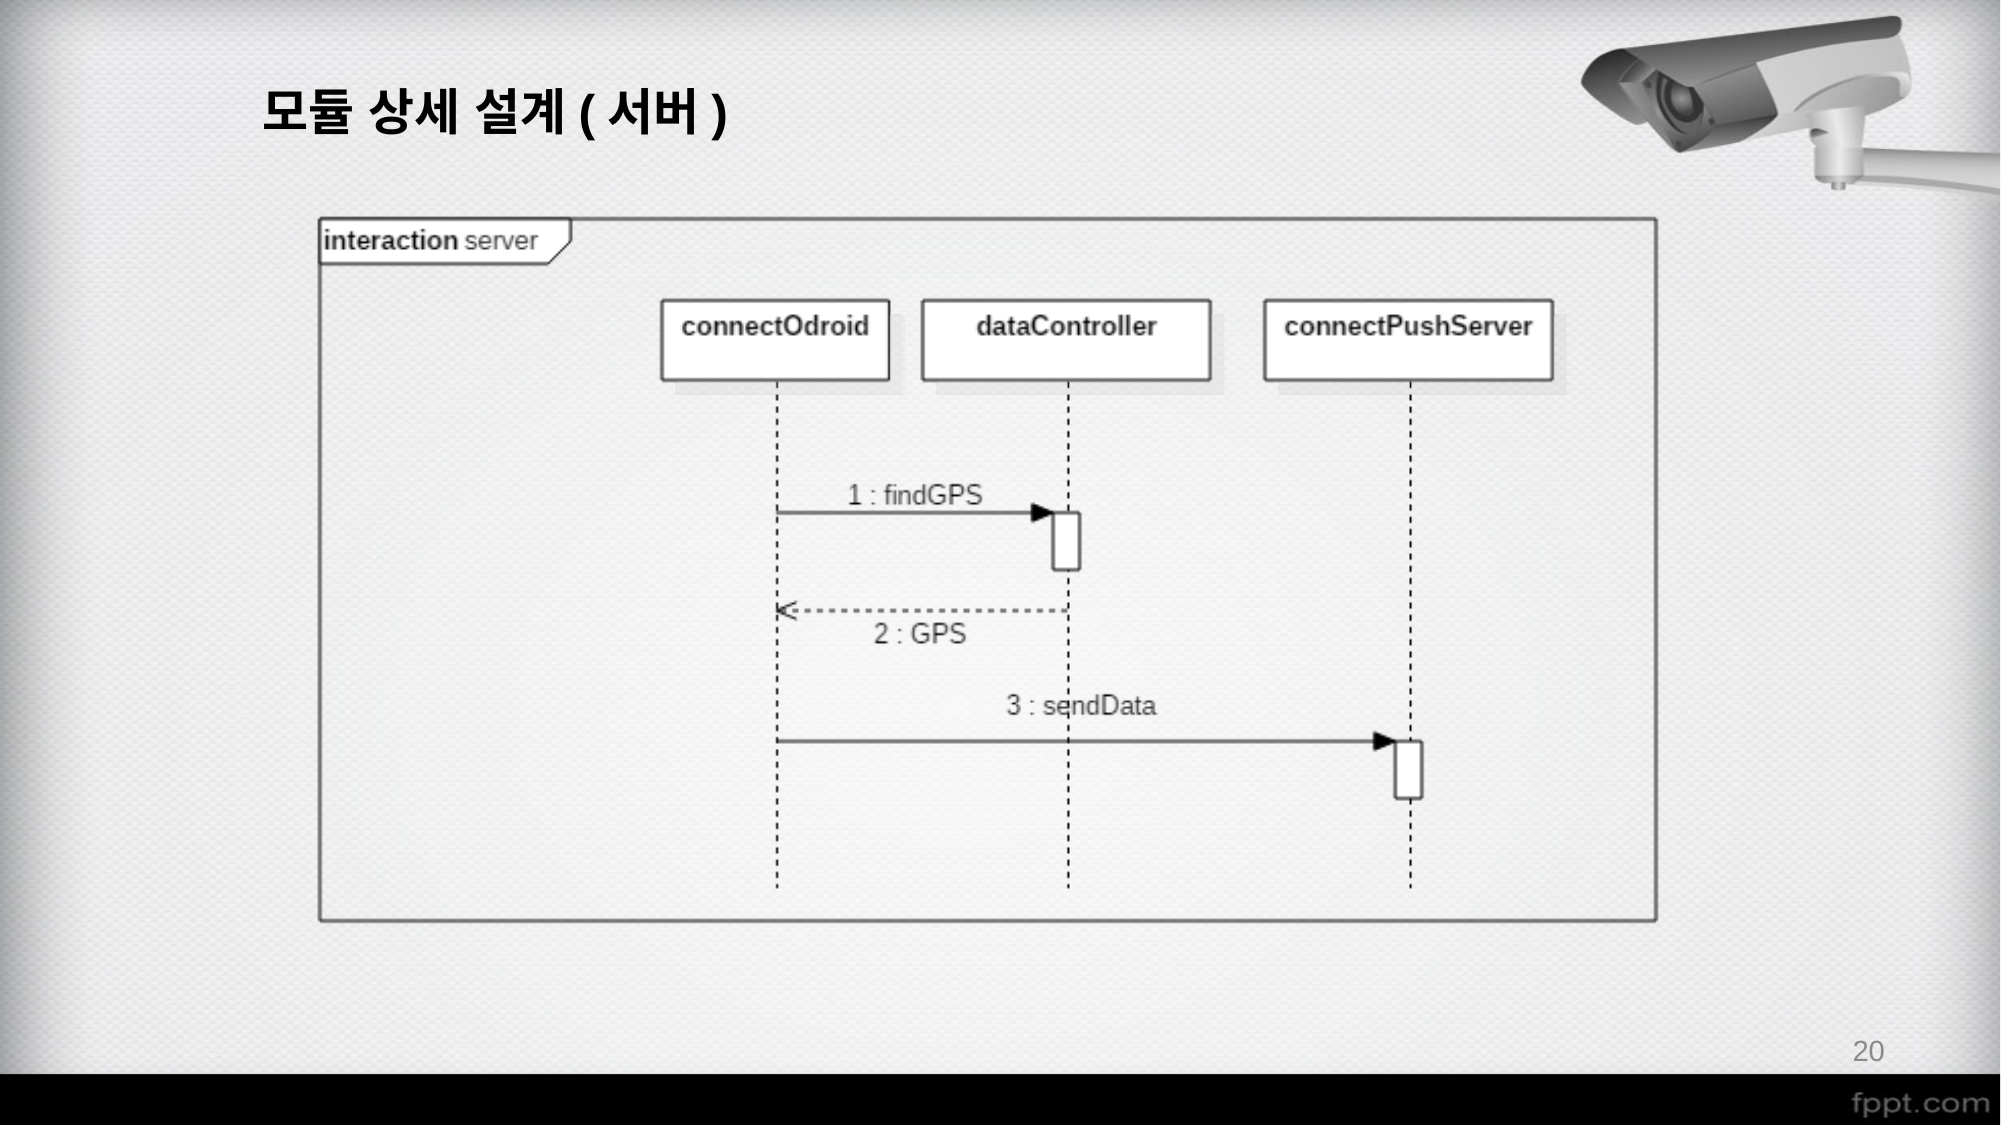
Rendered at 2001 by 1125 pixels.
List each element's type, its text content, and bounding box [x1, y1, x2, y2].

picture [0, 0, 2001, 1125]
slide_number 20 [1433, 1024, 1900, 1103]
text_box 모듈 상세 설계(서버) [247, 73, 888, 148]
